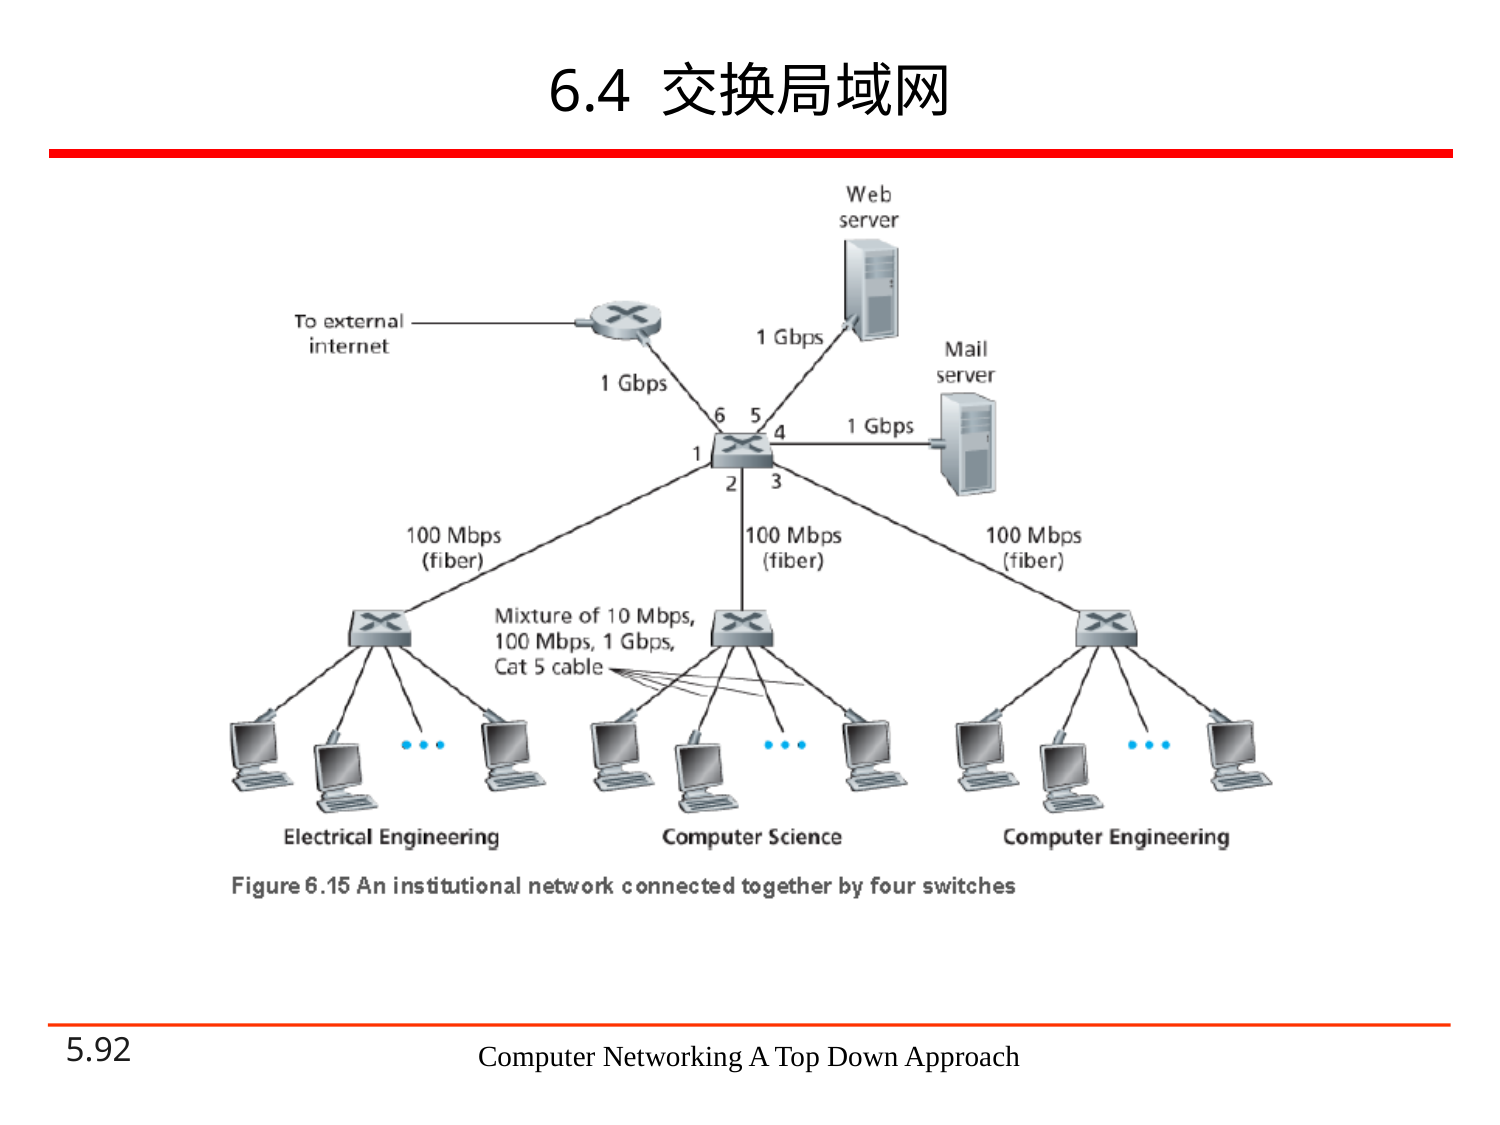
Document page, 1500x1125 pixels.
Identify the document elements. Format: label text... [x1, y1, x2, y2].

title 6.4 交换局域网 [49, 35, 1451, 141]
picture [213, 180, 1279, 909]
